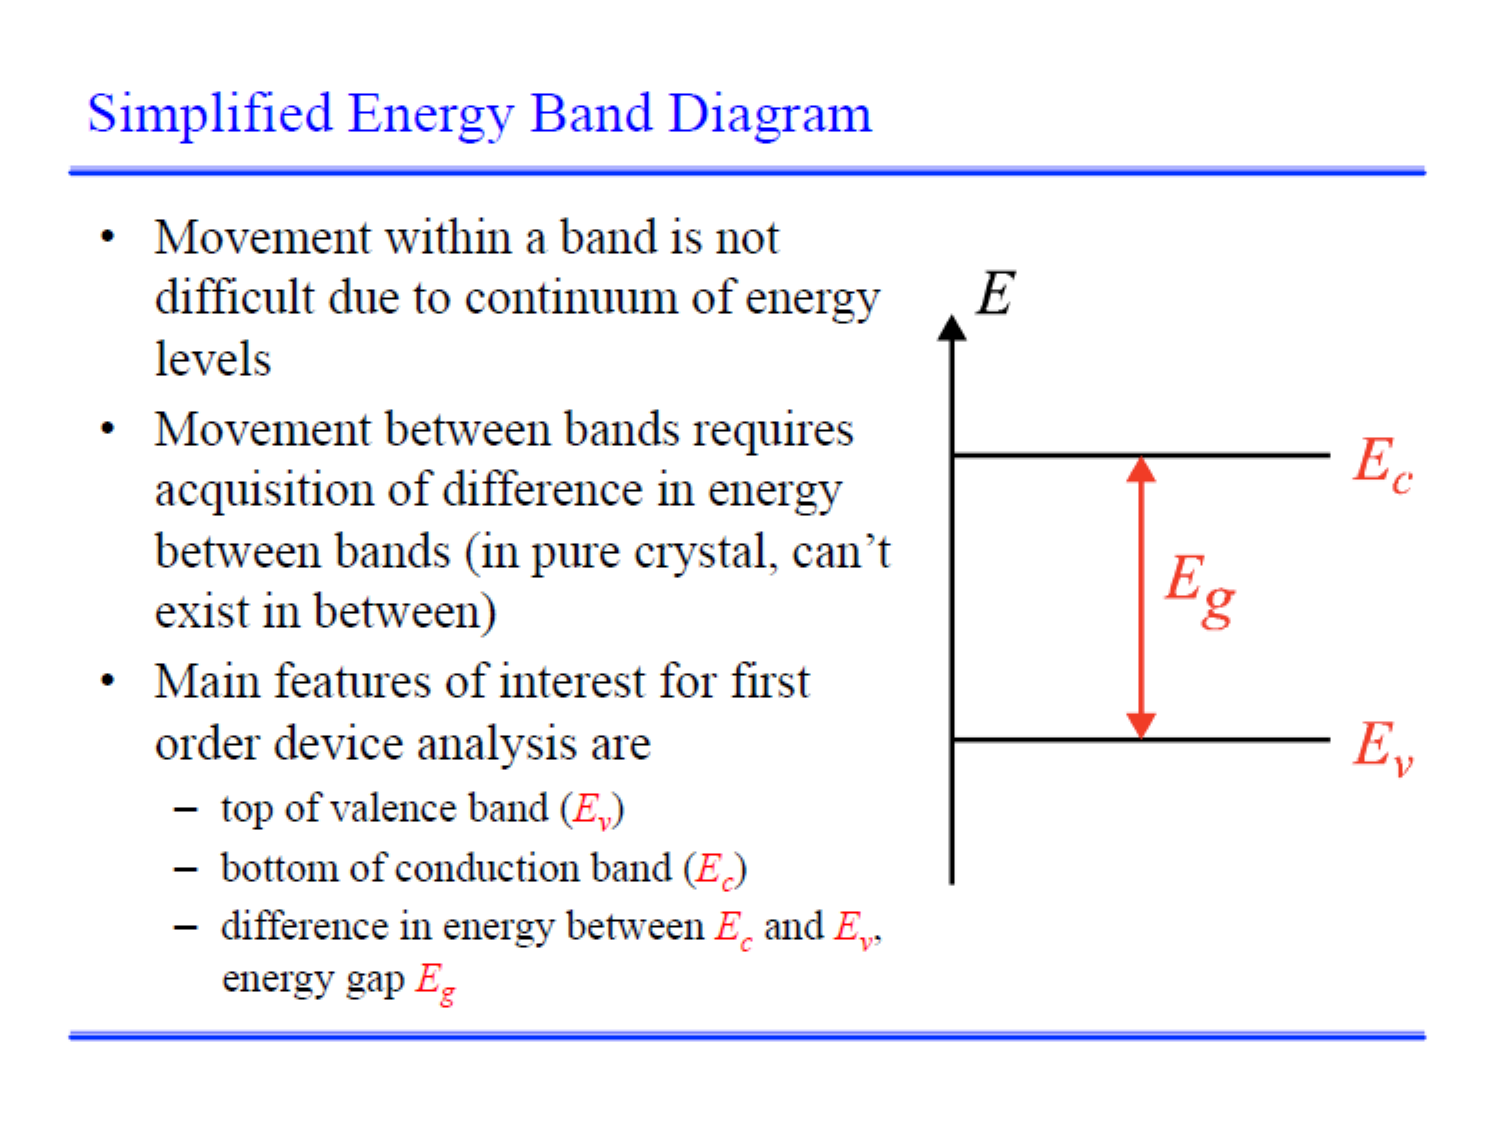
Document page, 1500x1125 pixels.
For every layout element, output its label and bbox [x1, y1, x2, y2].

picture [51, 74, 1463, 1061]
